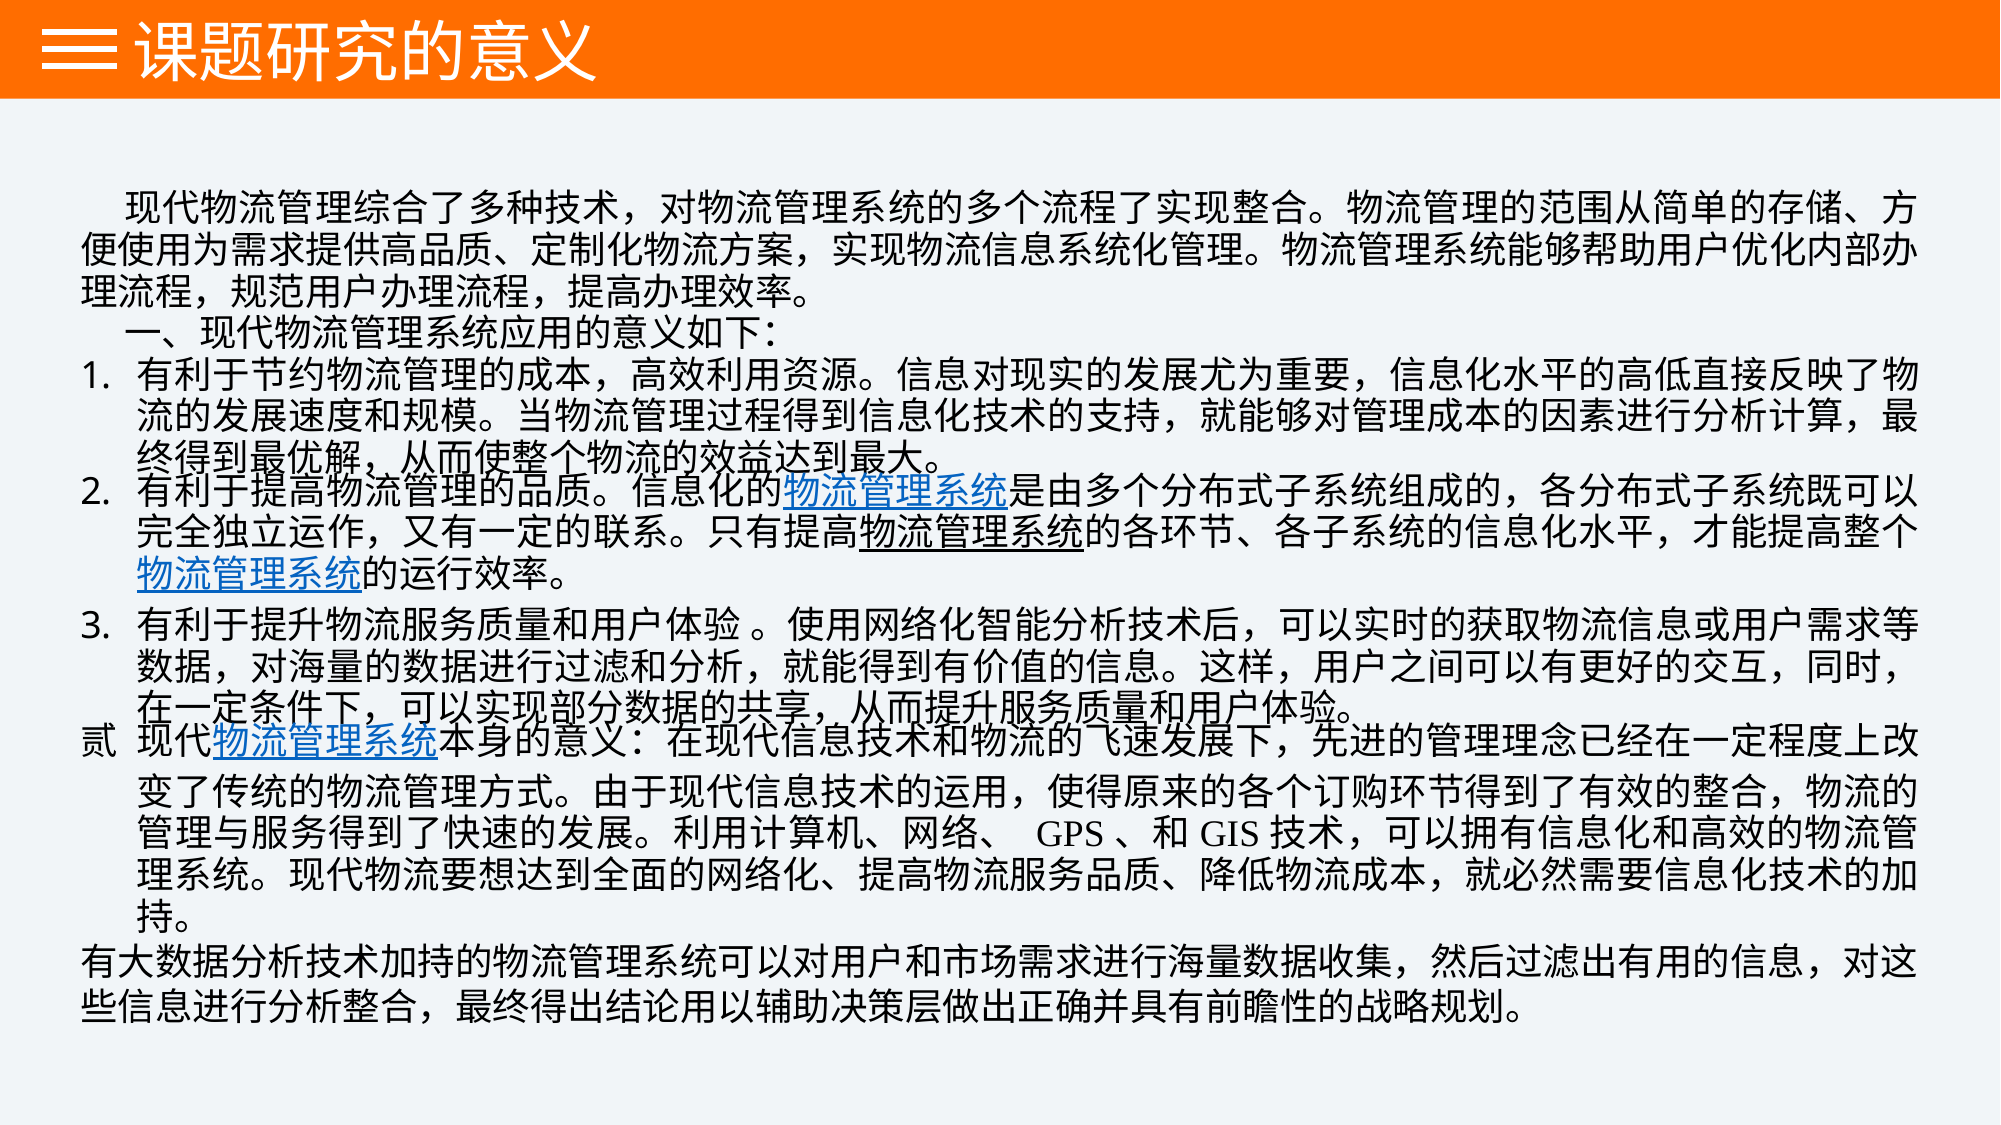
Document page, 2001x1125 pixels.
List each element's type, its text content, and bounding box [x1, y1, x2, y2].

text_box 现代物流管理综合了多种技术，对物流管理系统的多个流程了实现整合。物流管理的范围从简单的存储、方便使用为需求提供高品质、定制化物流方案，实现物流信息系统化管理。物流管理系统能够帮助用户优化内部办理流程，规范用户办理流程，提高办理效率。 一、现代物流管理系统应用的意义如下： 有利于节约物流管理的成本，高效利用资源。信息对现实的发展尤为重要，信息化水平的高低直接反映了物流的发展速度和规模。当物流管理过程得到信息化技术的支持，就能够对管理成本的因素进行分析计算，最终得到最优解，从而使整个物流的效益达到最大。 有利于提高物流管理的品质。信息化的物流管理系统是由多个分布式子系统组成的，各分布式子系统既可以完全独立运作，又有一定的联系。只有提高物流管理系统的各环节、各子系统的信息化水平，才能提高整个物流管理系统的运行效率。 有利于提升物流服务质量和用户体验 。使用网络化智能分析技术后，可以实时的获取物流信息或用户需求等数据，对海量的数据进行过滤和分析，就能得到有价值的信息。这样，用户之间可以有更好的交互，同时，在一定条件下，可以实现部分数据的共享，从而提升服务质量和用户体验。 现代物流管理系统本身的意义：在现代信息技术和物流的飞速发展下，先进的管理理念已经在一定程度上改变了传统的物流管理方式。由于现代信息技术的运用，使得原来的各个订购环节得到了有效的整合，物流的管理与服务得到了快速的发展。利用计算机、网络、 GPS、和GIS技术，可以拥有信息化和高效的物流管理系统。现代物流要想达到全面的网络化、提高物流服务品质、降低物流成本，就必然需要信息化技术的加持。 有大数据分析技术加持的物流管理系统可以对用户和市场需求进行海量数据收集，然后过滤出有用的信息，对这些信息进行分析整合，最终得出结论用以辅助决策层做出正确并具有前瞻性的战略规划。 [65, 179, 1935, 1036]
text_box 课题研究的意义 [117, 2, 1109, 98]
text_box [42, 32, 118, 67]
text_box [0, 0, 2000, 100]
